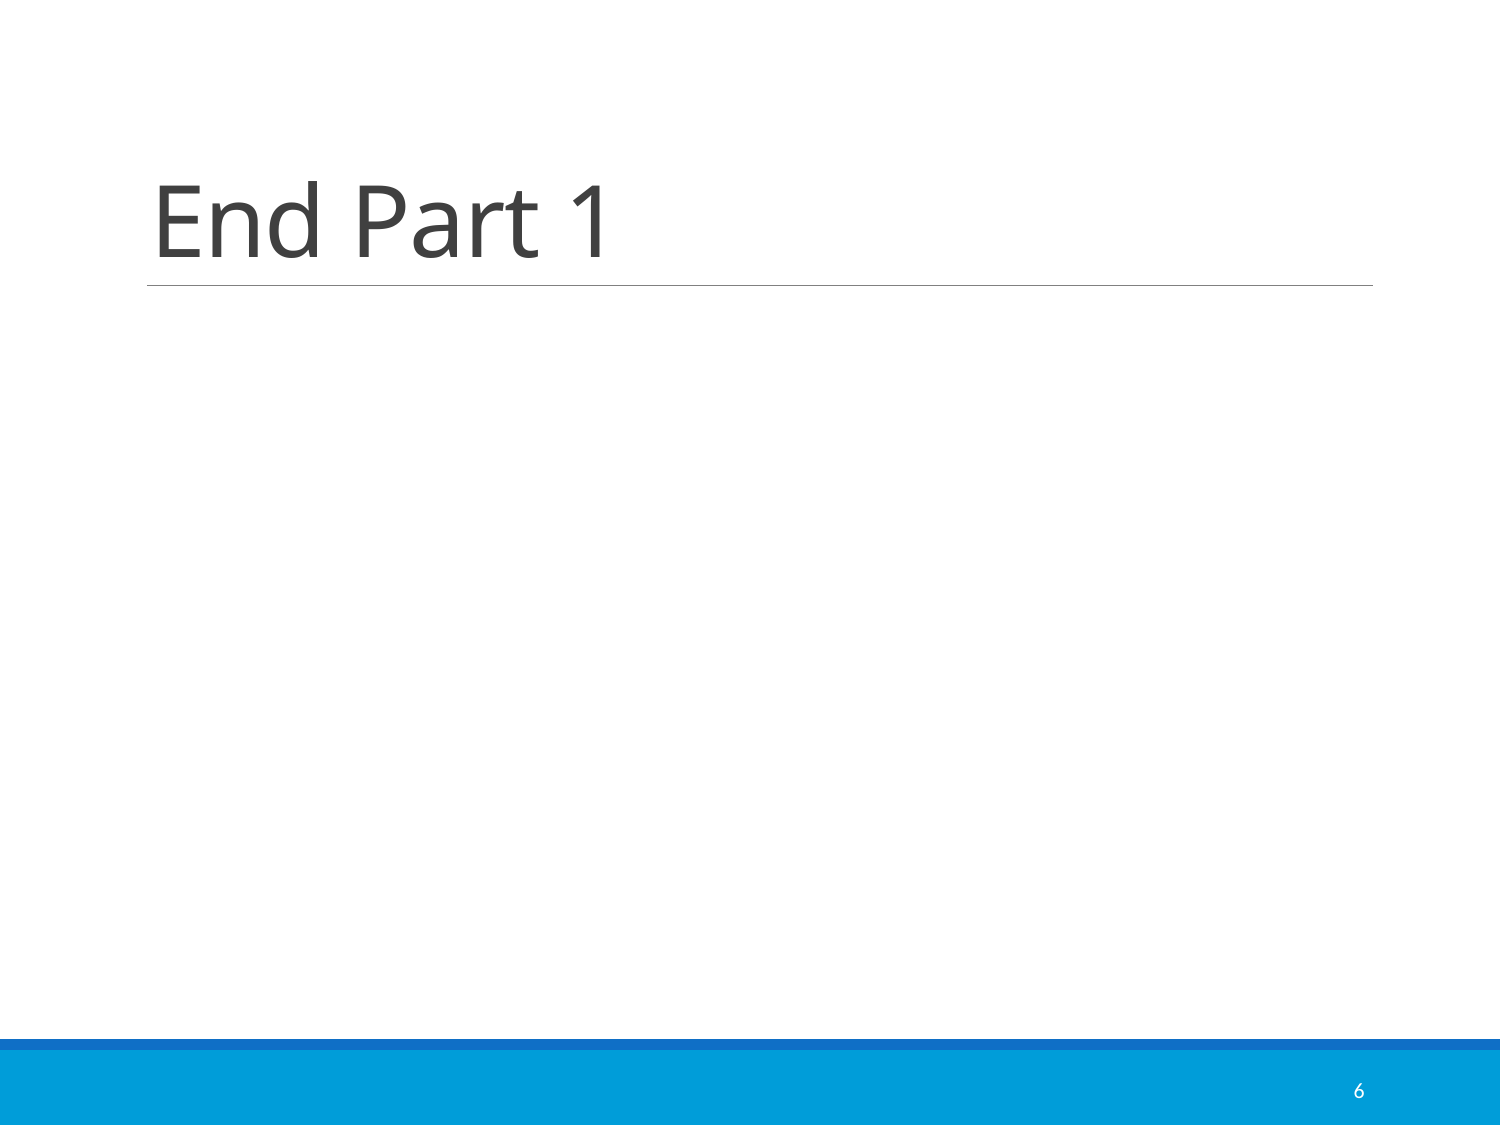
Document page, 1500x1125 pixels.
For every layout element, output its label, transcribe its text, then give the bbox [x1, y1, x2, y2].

title End Part 1 [135, 47, 1373, 285]
slide_number 6 [1218, 1059, 1380, 1120]
